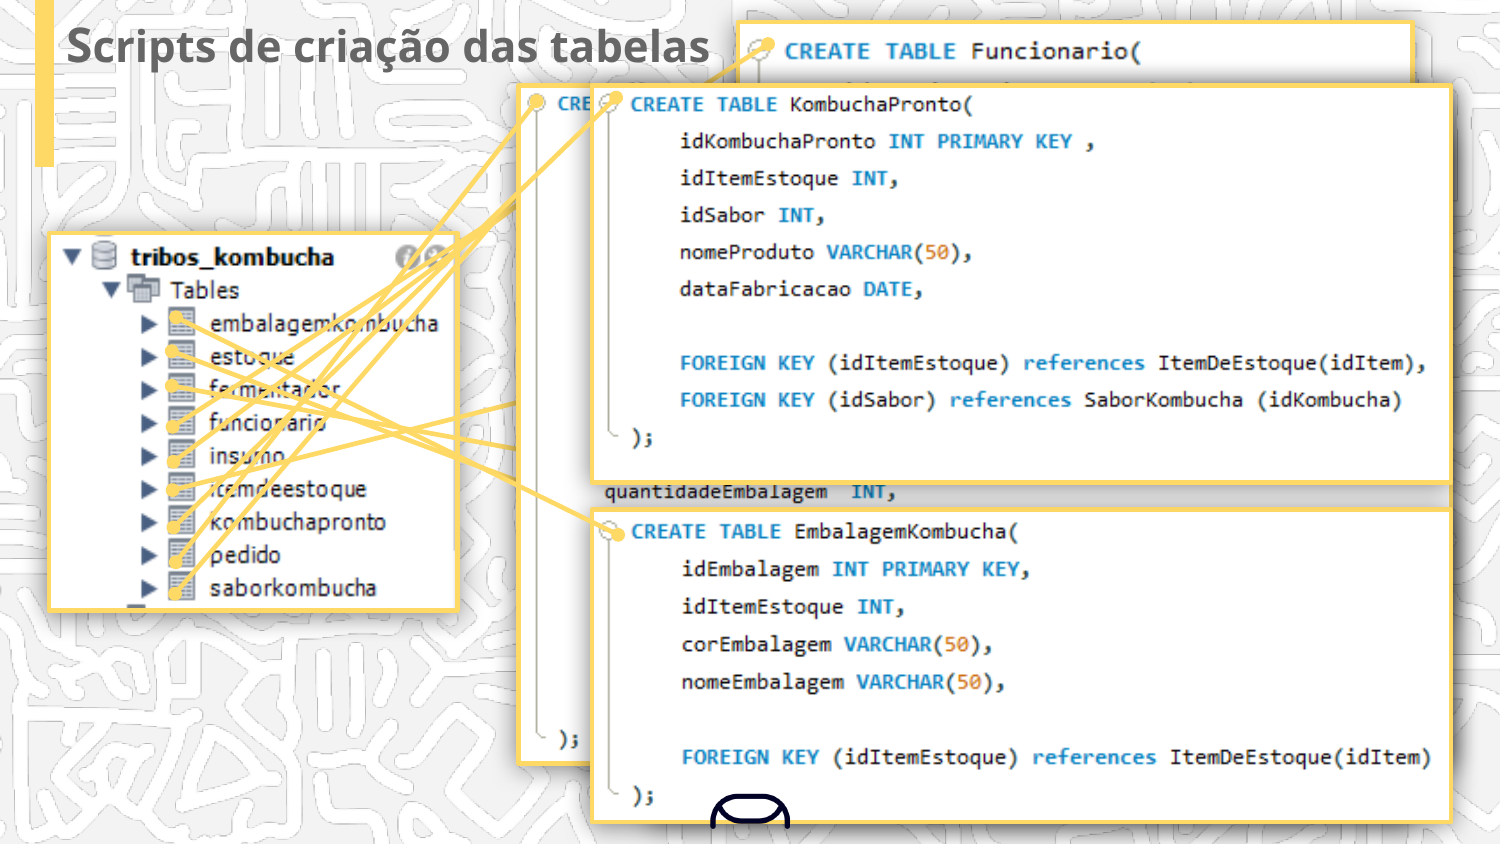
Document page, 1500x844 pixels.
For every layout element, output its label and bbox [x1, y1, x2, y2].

text_box [173, 87, 1450, 528]
text_box [175, 534, 1450, 820]
text_box [172, 23, 1411, 87]
picture [0, 0, 1500, 844]
